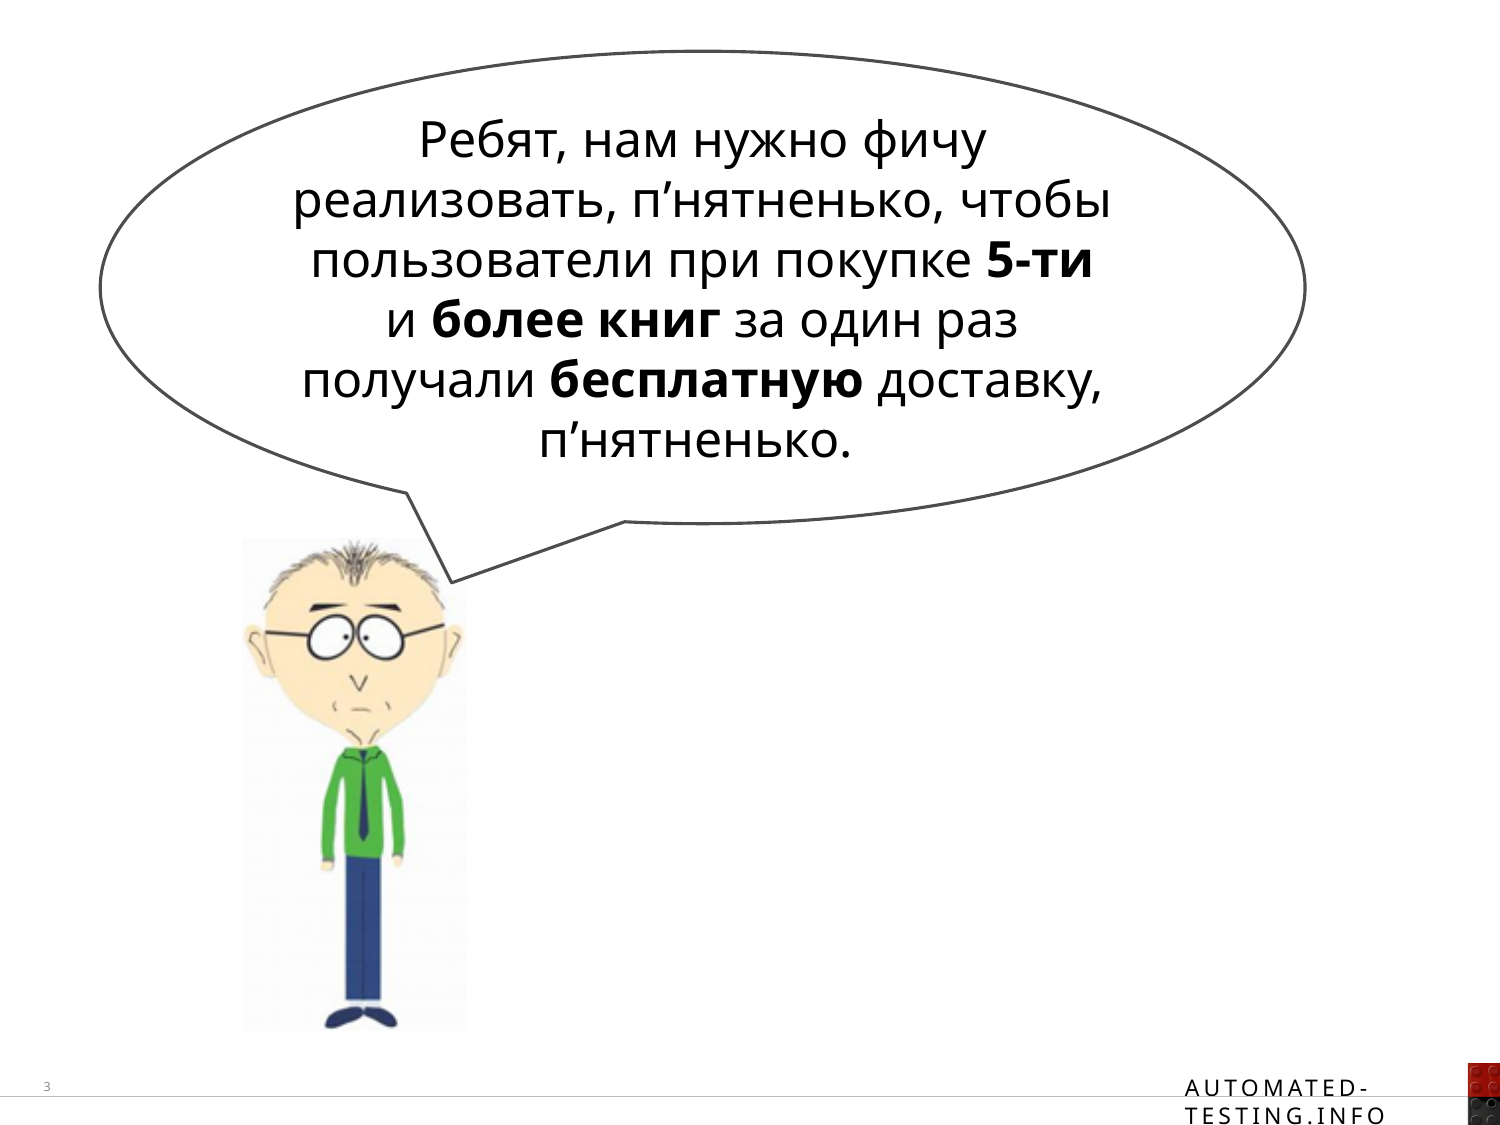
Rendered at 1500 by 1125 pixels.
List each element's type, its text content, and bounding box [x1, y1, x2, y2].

picture [1467, 1063, 1500, 1125]
text_box Ребят, нам нужно фичу реализовать, п’нятненько, чтобы пользователи при покупке 5-ти и более книг за один раз получали бесплатную доставку, п’нятненько. [98, 49, 1307, 576]
picture [241, 538, 467, 1032]
